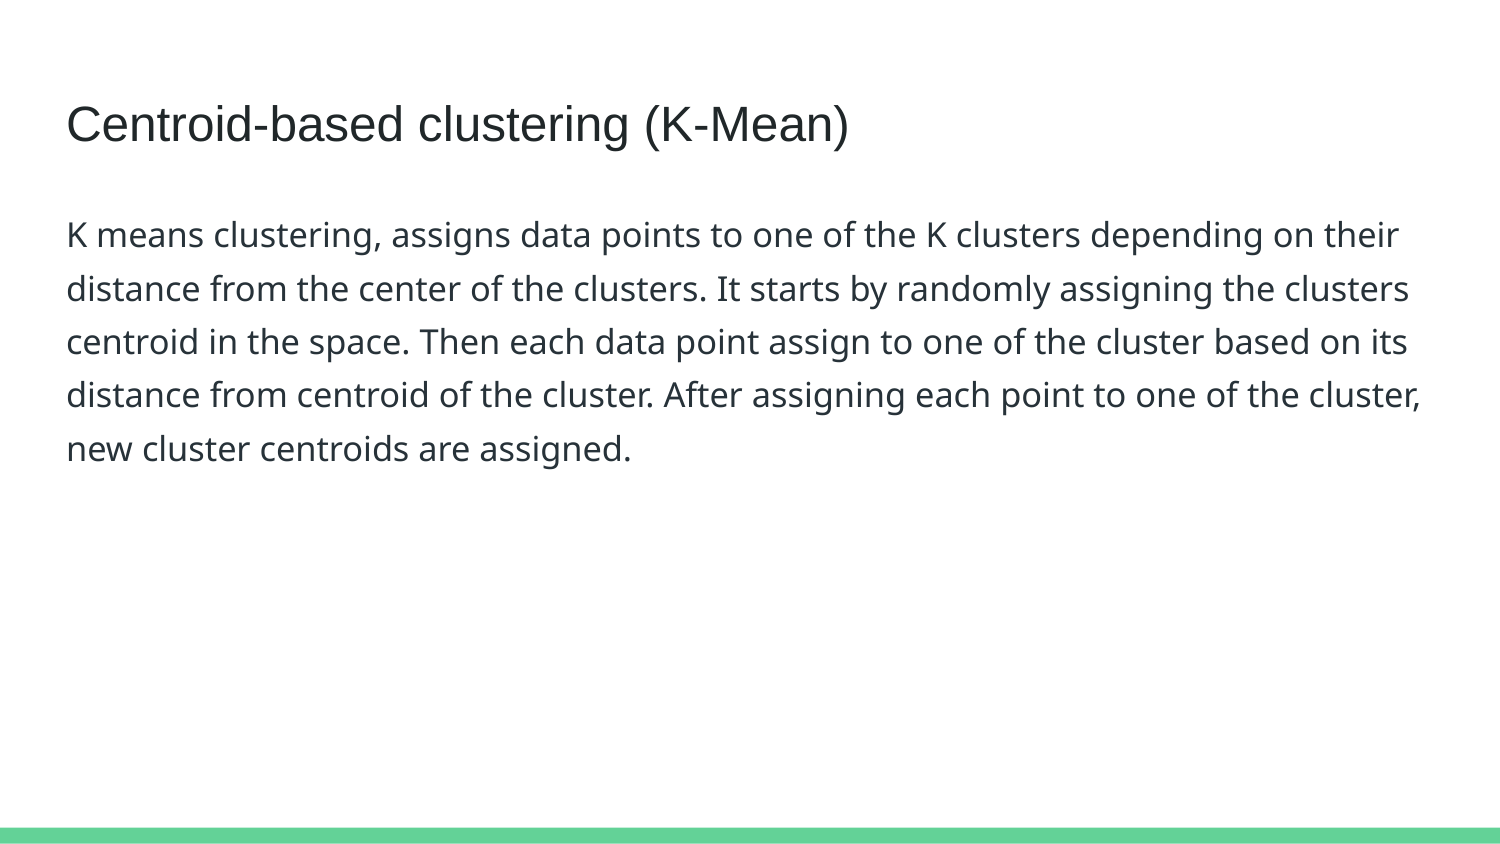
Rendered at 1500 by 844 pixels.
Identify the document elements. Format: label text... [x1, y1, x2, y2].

list K means clustering, assigns data points to one of the K clusters depending on their distance from the center of the clusters. It starts by randomly assigning the clusters centroid in the space. Then each data point assign to one of the cluster based on its distance from centroid of the cluster. After assigning each point to one of the cluster, new cluster centroids are assigned. [51, 189, 1449, 750]
title Centroid-based clustering (K-Mean) [51, 72, 1449, 167]
